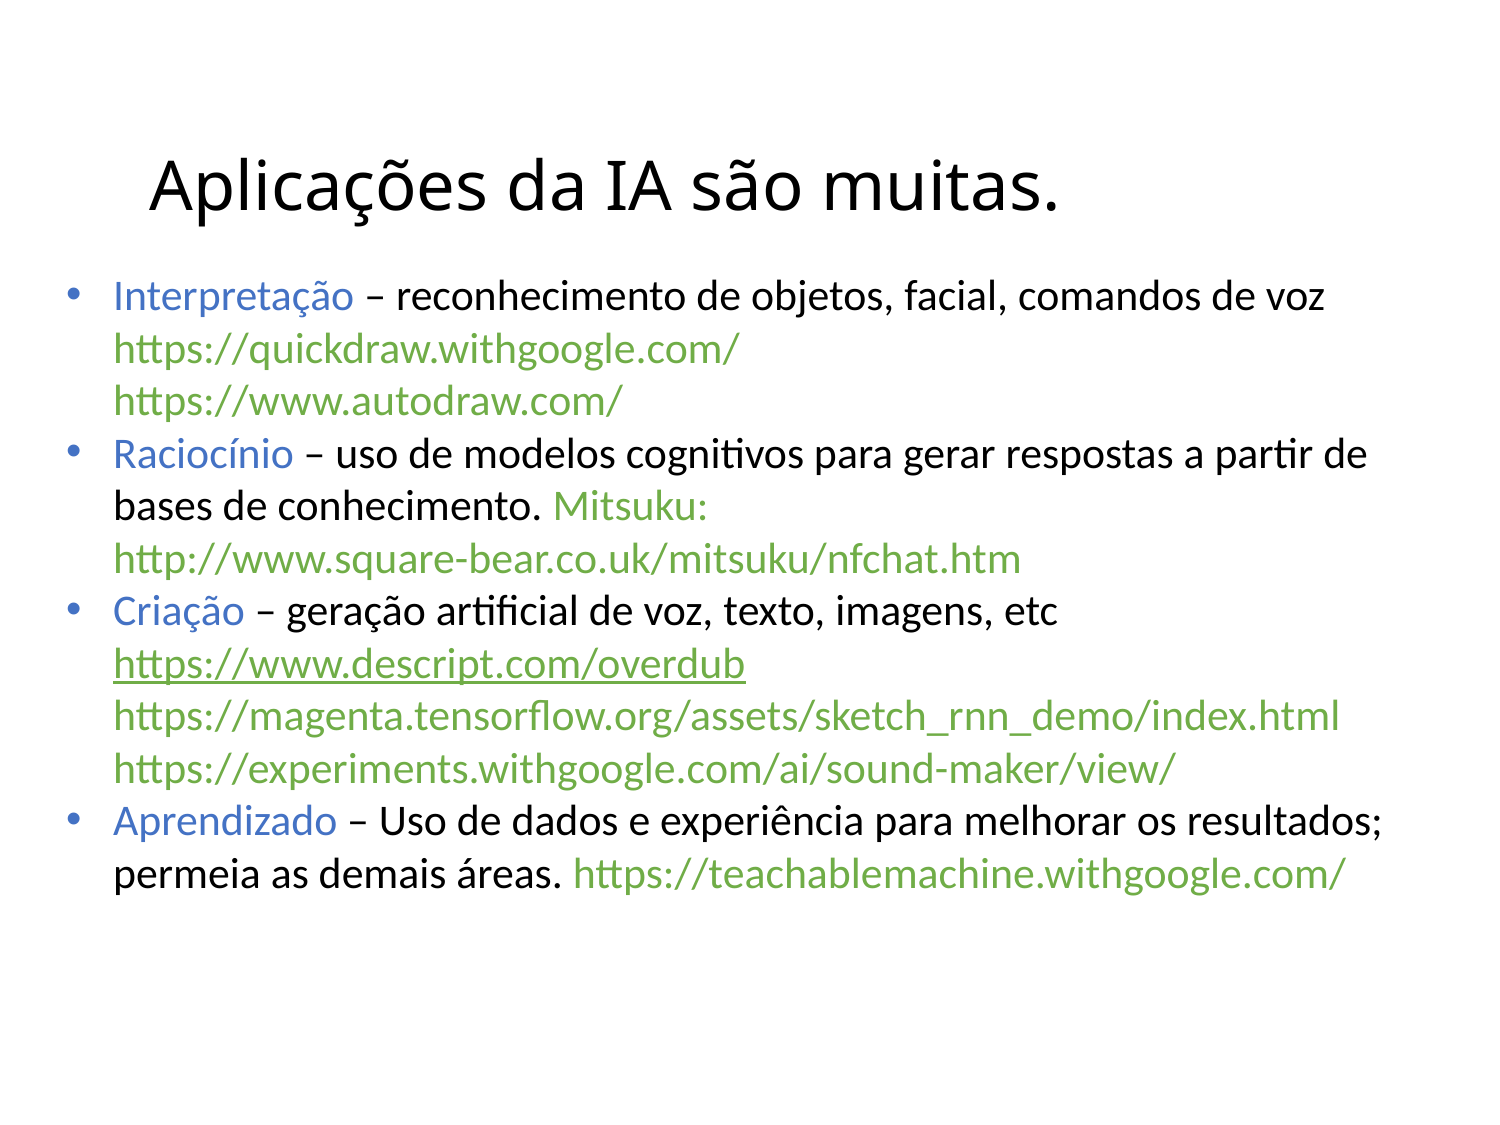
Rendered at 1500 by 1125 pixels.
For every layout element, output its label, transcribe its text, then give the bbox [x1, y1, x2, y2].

title Aplicações da IA são muitas. [134, 126, 1500, 252]
list Interpretação – reconhecimento de objetos, facial, comandos de voz https://quickdraw.withgoogle.com/ https://www.autodraw.com/ Raciocínio – uso de modelos cognitivos para gerar respostas a partir de bases de conhecimento. Mitsuku: http://www.square-bear.co.uk/mitsuku/nfchat.htm Criação – geração artificial de voz, texto, imagens, etc https://www.descript.com/overdub https://magenta.tensorflow.org/assets/sketch_rnn_demo/index.html https://experiments.withgoogle.com/ai/sound-maker/view/ Aprendizado – Uso de dados e experiência para melhorar os resultados; permeia as demais áreas. https://teachablemachine.withgoogle.com/ [51, 252, 1449, 1000]
